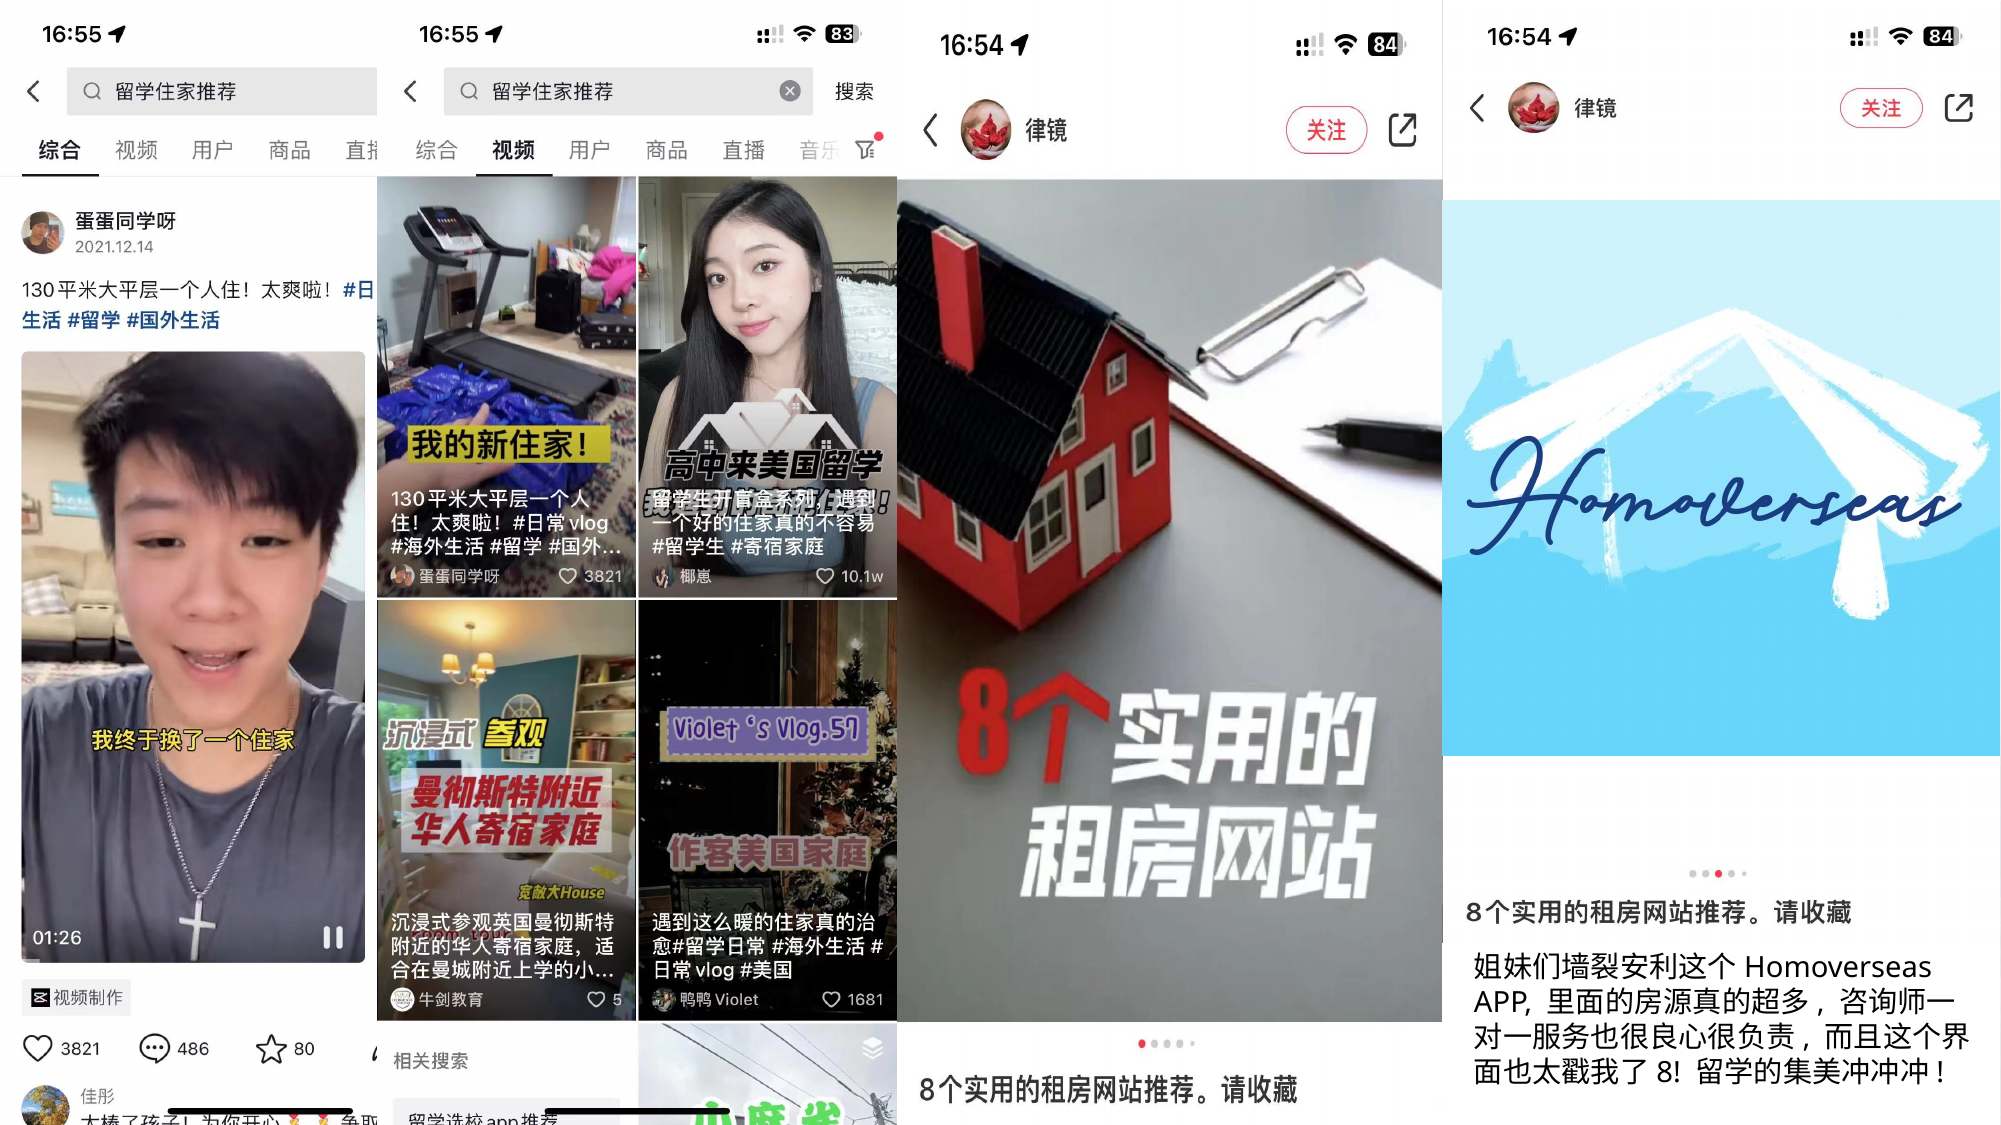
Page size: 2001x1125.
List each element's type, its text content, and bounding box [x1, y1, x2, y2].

text_box 姐妹们墙裂安利这个Homoverseas APP, 里面的房源真的超多, 咨询师一对一服务也很良心很负责, 而且这个界面也太戳我了8! 留学的集美冲冲冲! [1459, 944, 2000, 1096]
picture [0, 0, 2001, 1125]
text_box [1443, 944, 2000, 1125]
